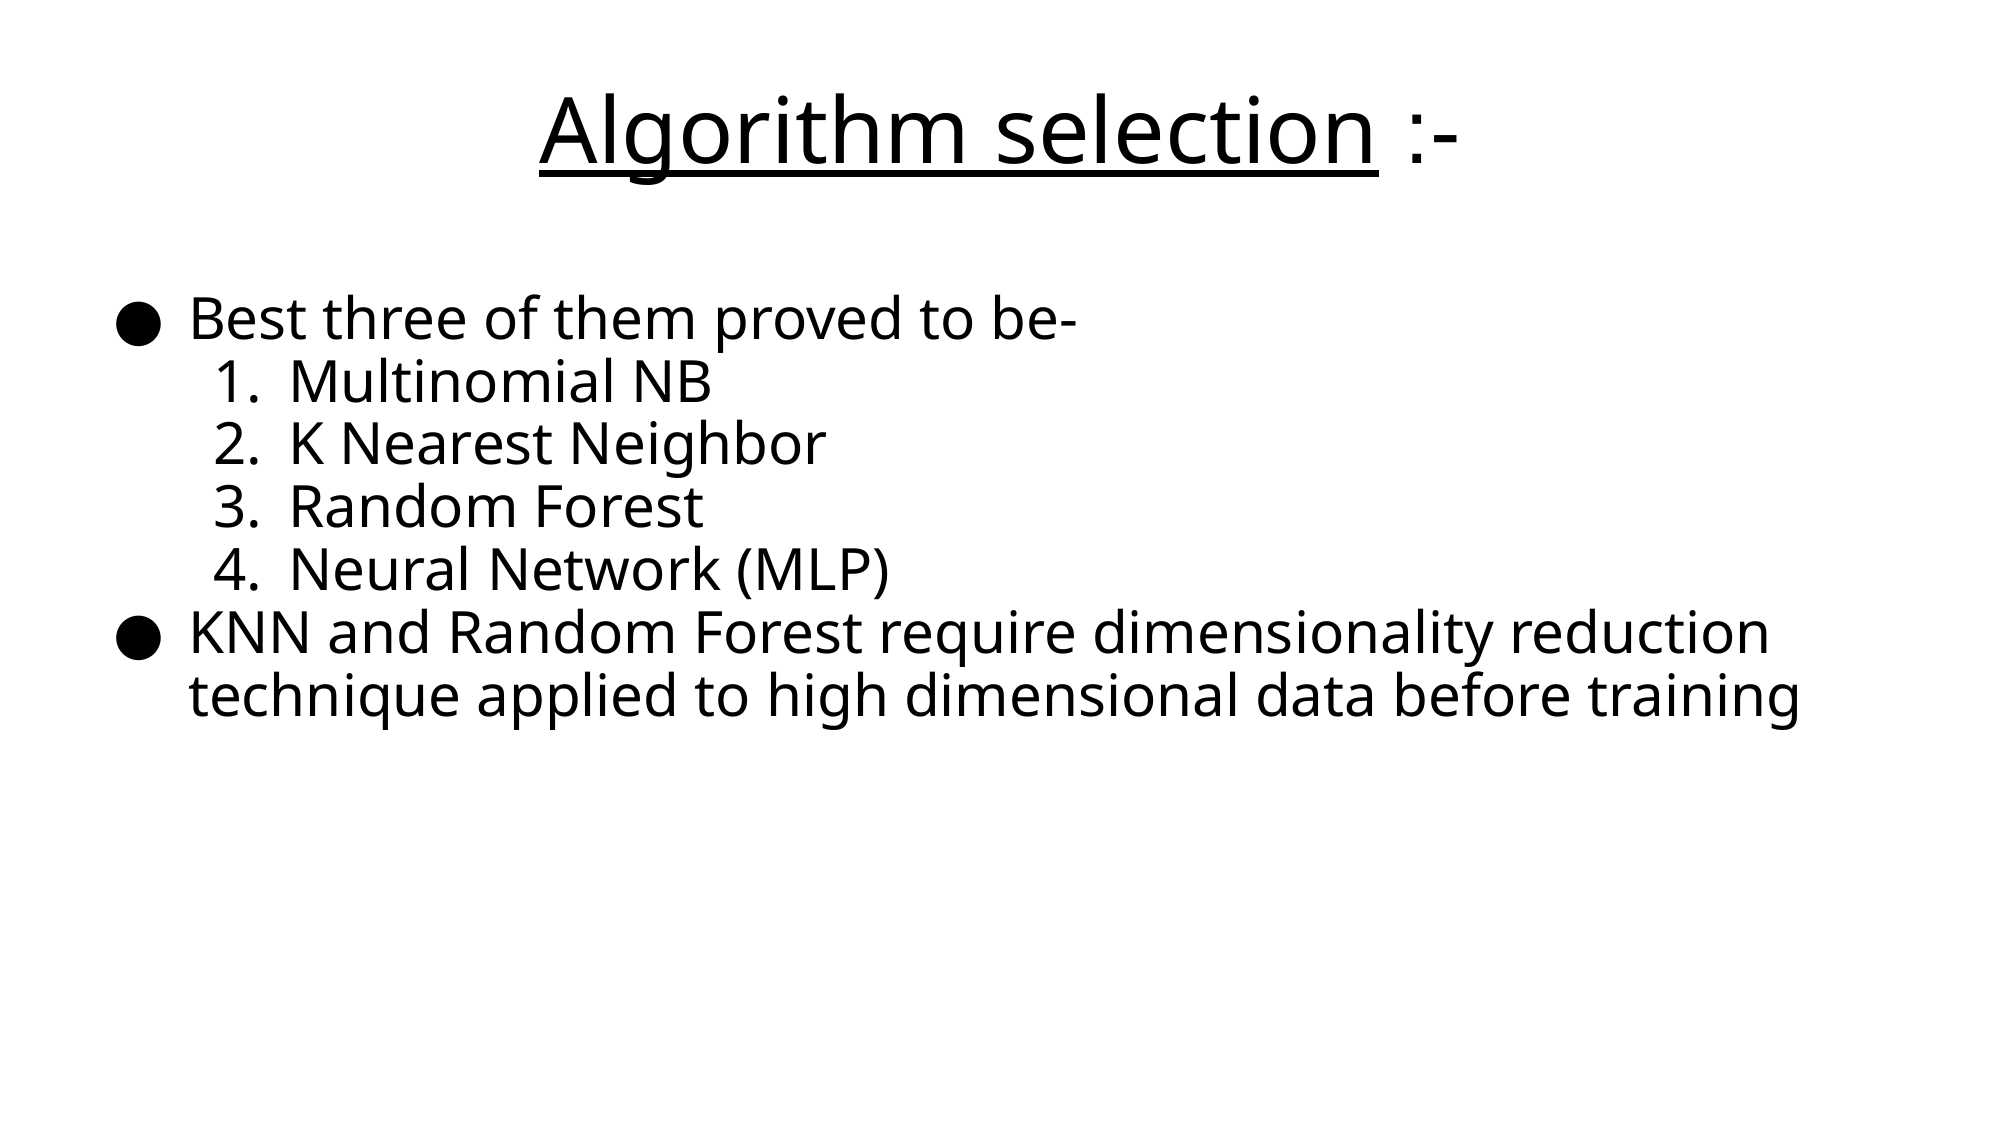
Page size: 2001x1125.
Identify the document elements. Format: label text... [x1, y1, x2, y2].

title Algorithm selection :- [68, 64, 1932, 240]
list Best three of them proved to be- Multinomial NB K Nearest Neighbor Random Forest Neural Network (MLP) KNN and Random Forest require dimensionality reduction technique applied to high dimensional data before training [68, 268, 1932, 1000]
